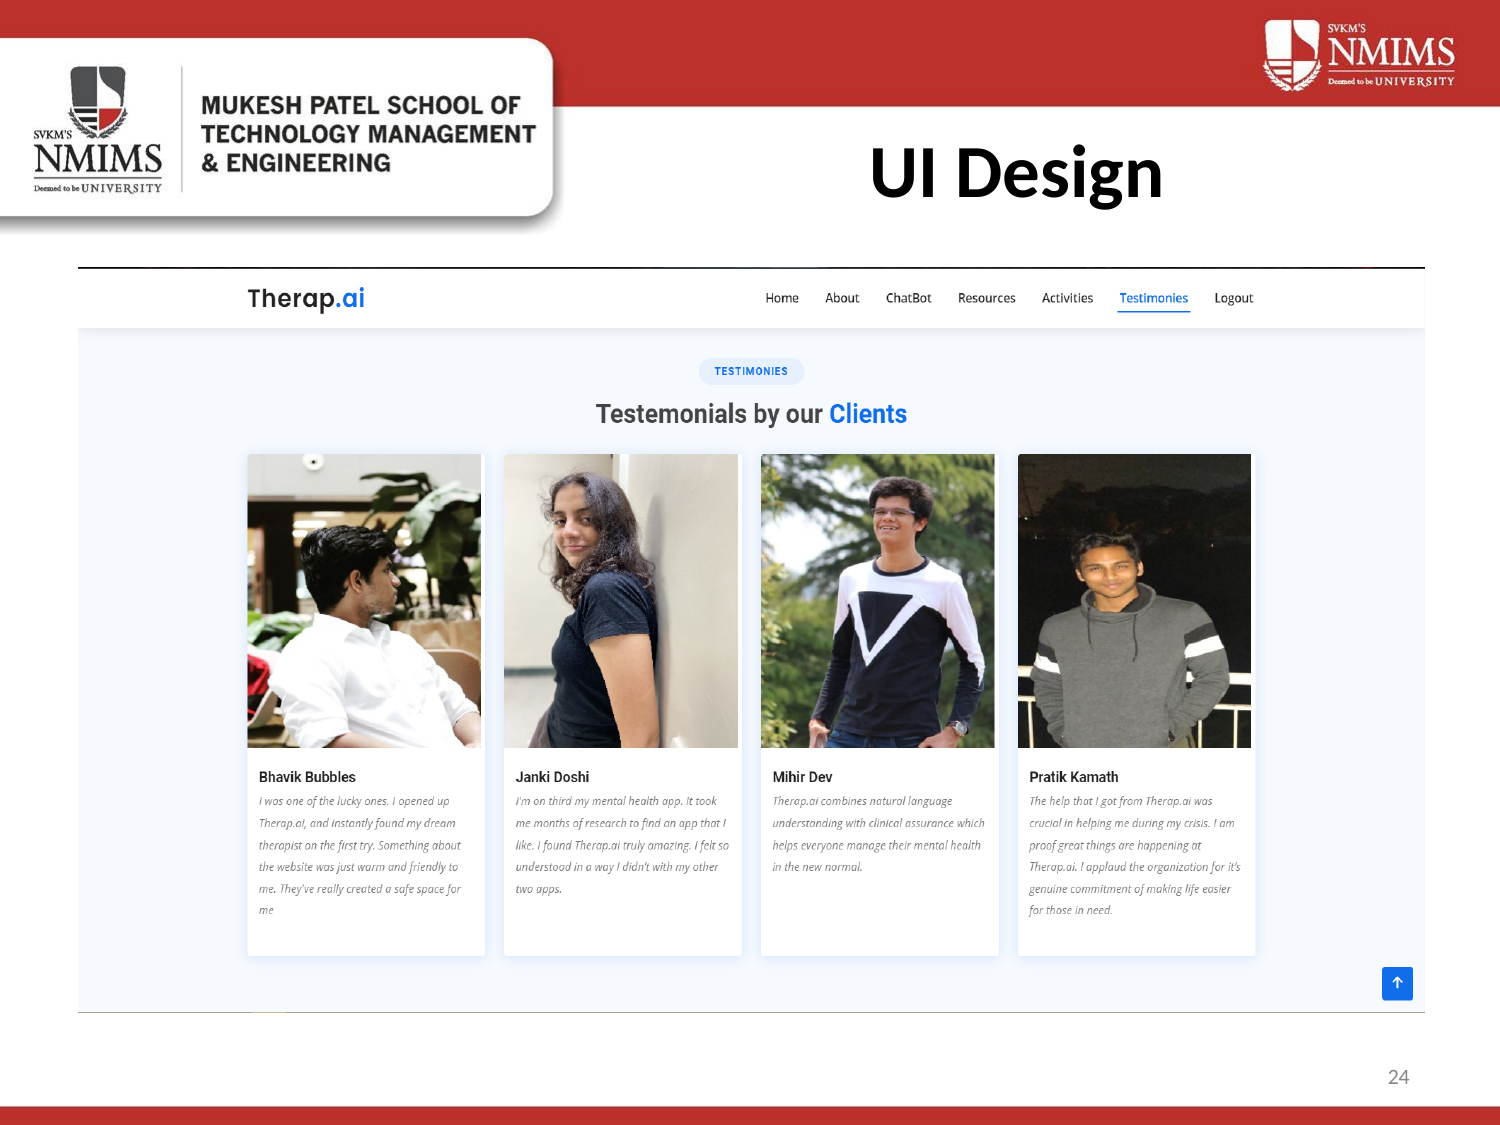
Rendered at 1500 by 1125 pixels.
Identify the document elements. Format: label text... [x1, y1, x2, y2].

slide_number 24 [1074, 1045, 1425, 1106]
title UI Design [559, 92, 1475, 243]
picture [0, 0, 1500, 1125]
